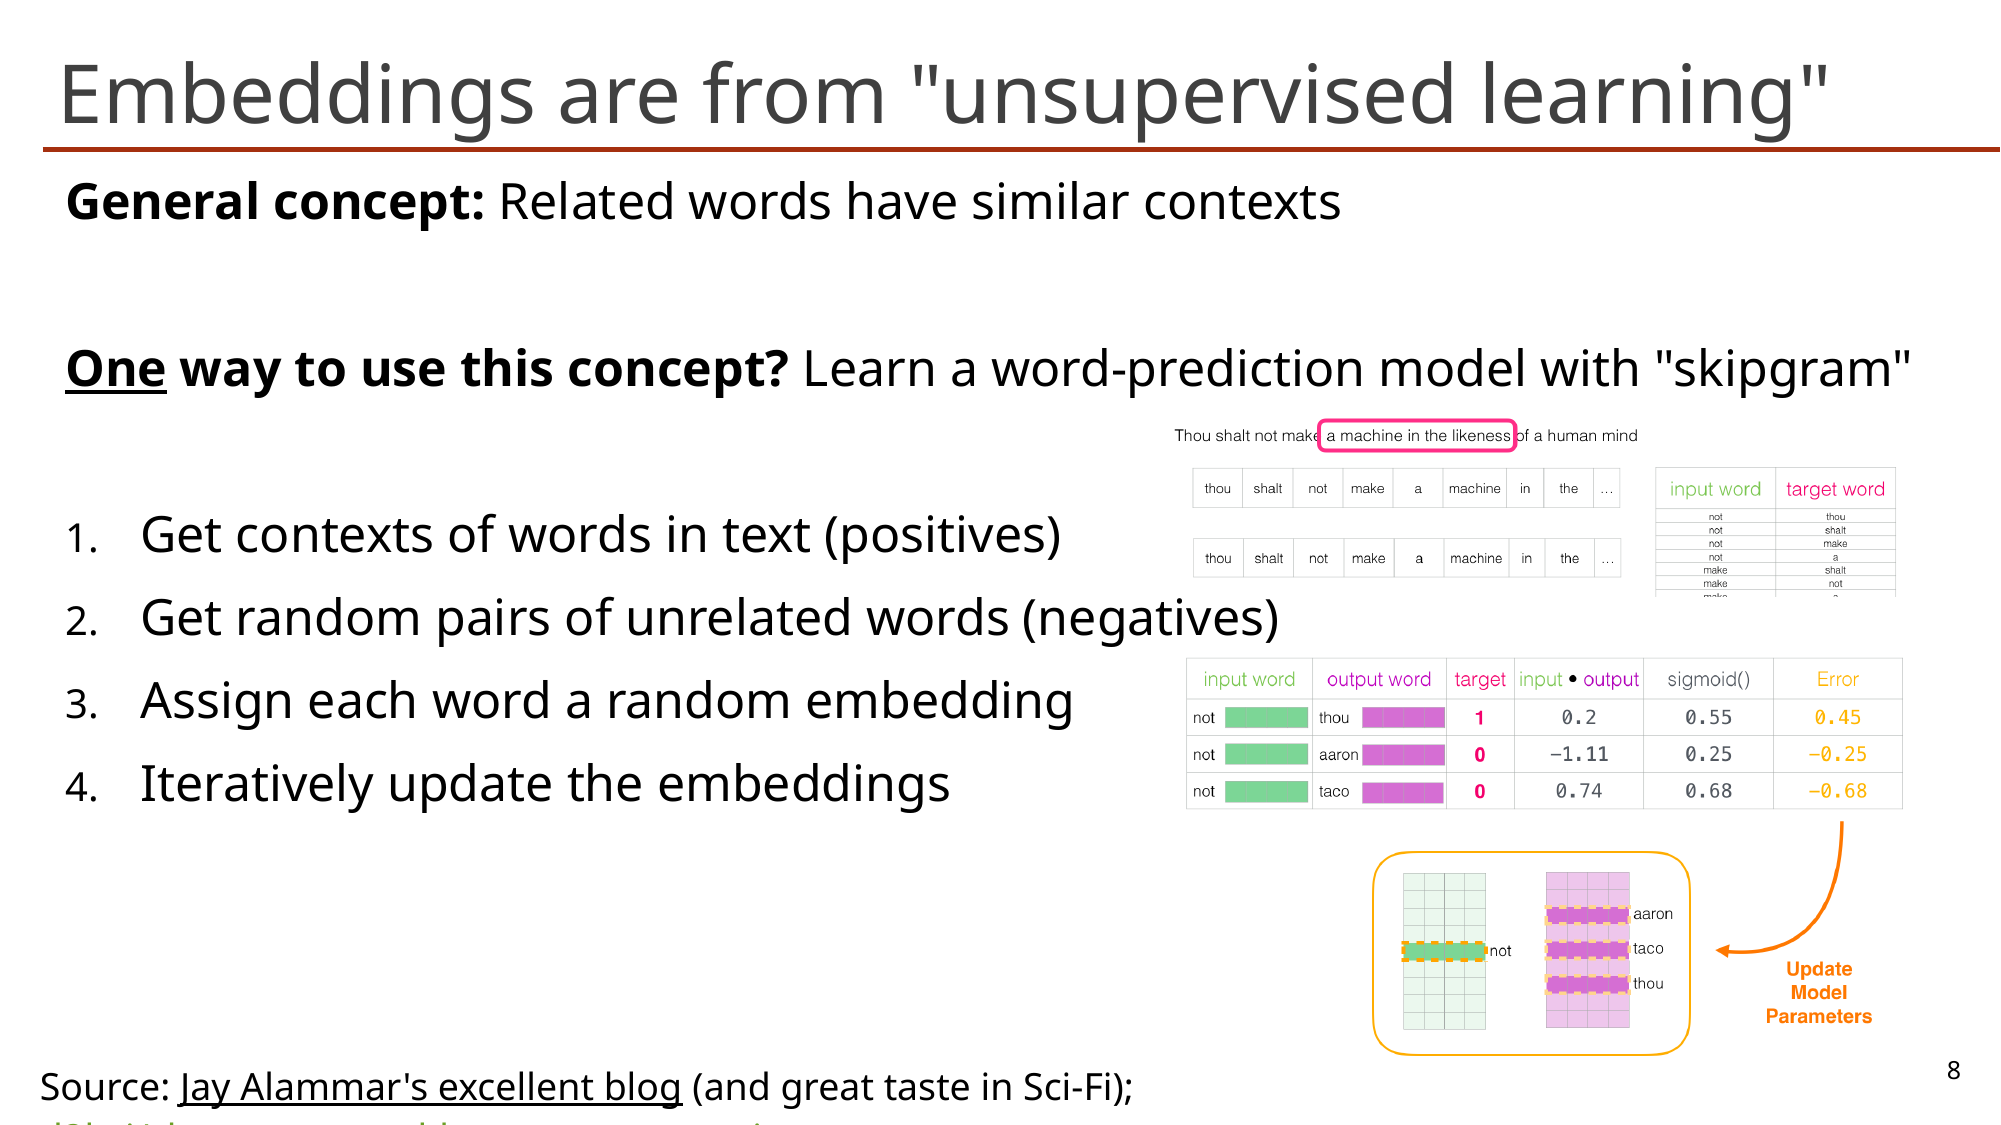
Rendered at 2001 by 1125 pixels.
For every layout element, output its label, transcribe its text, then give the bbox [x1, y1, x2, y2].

text_box Source: Jay Alammar's excellent blog (and great taste in Sci-Fi); d2l.ai/chapter_natural-language-processing [24, 1055, 1805, 1125]
title Embeddings are from "unsupervised learning" [42, 44, 1960, 150]
list General concept: Related words have similar contexts One way to use this concept? Learn a word-prediction model with "skipgram" Get contexts of words in text (positives) Get random pairs of unrelated words (negatives) Assign each word a random embedding Iteratively update the embeddings [42, 169, 1960, 1000]
picture [1181, 654, 1909, 1065]
picture [1164, 415, 1910, 598]
slide_number 8 [1805, 1041, 1977, 1102]
